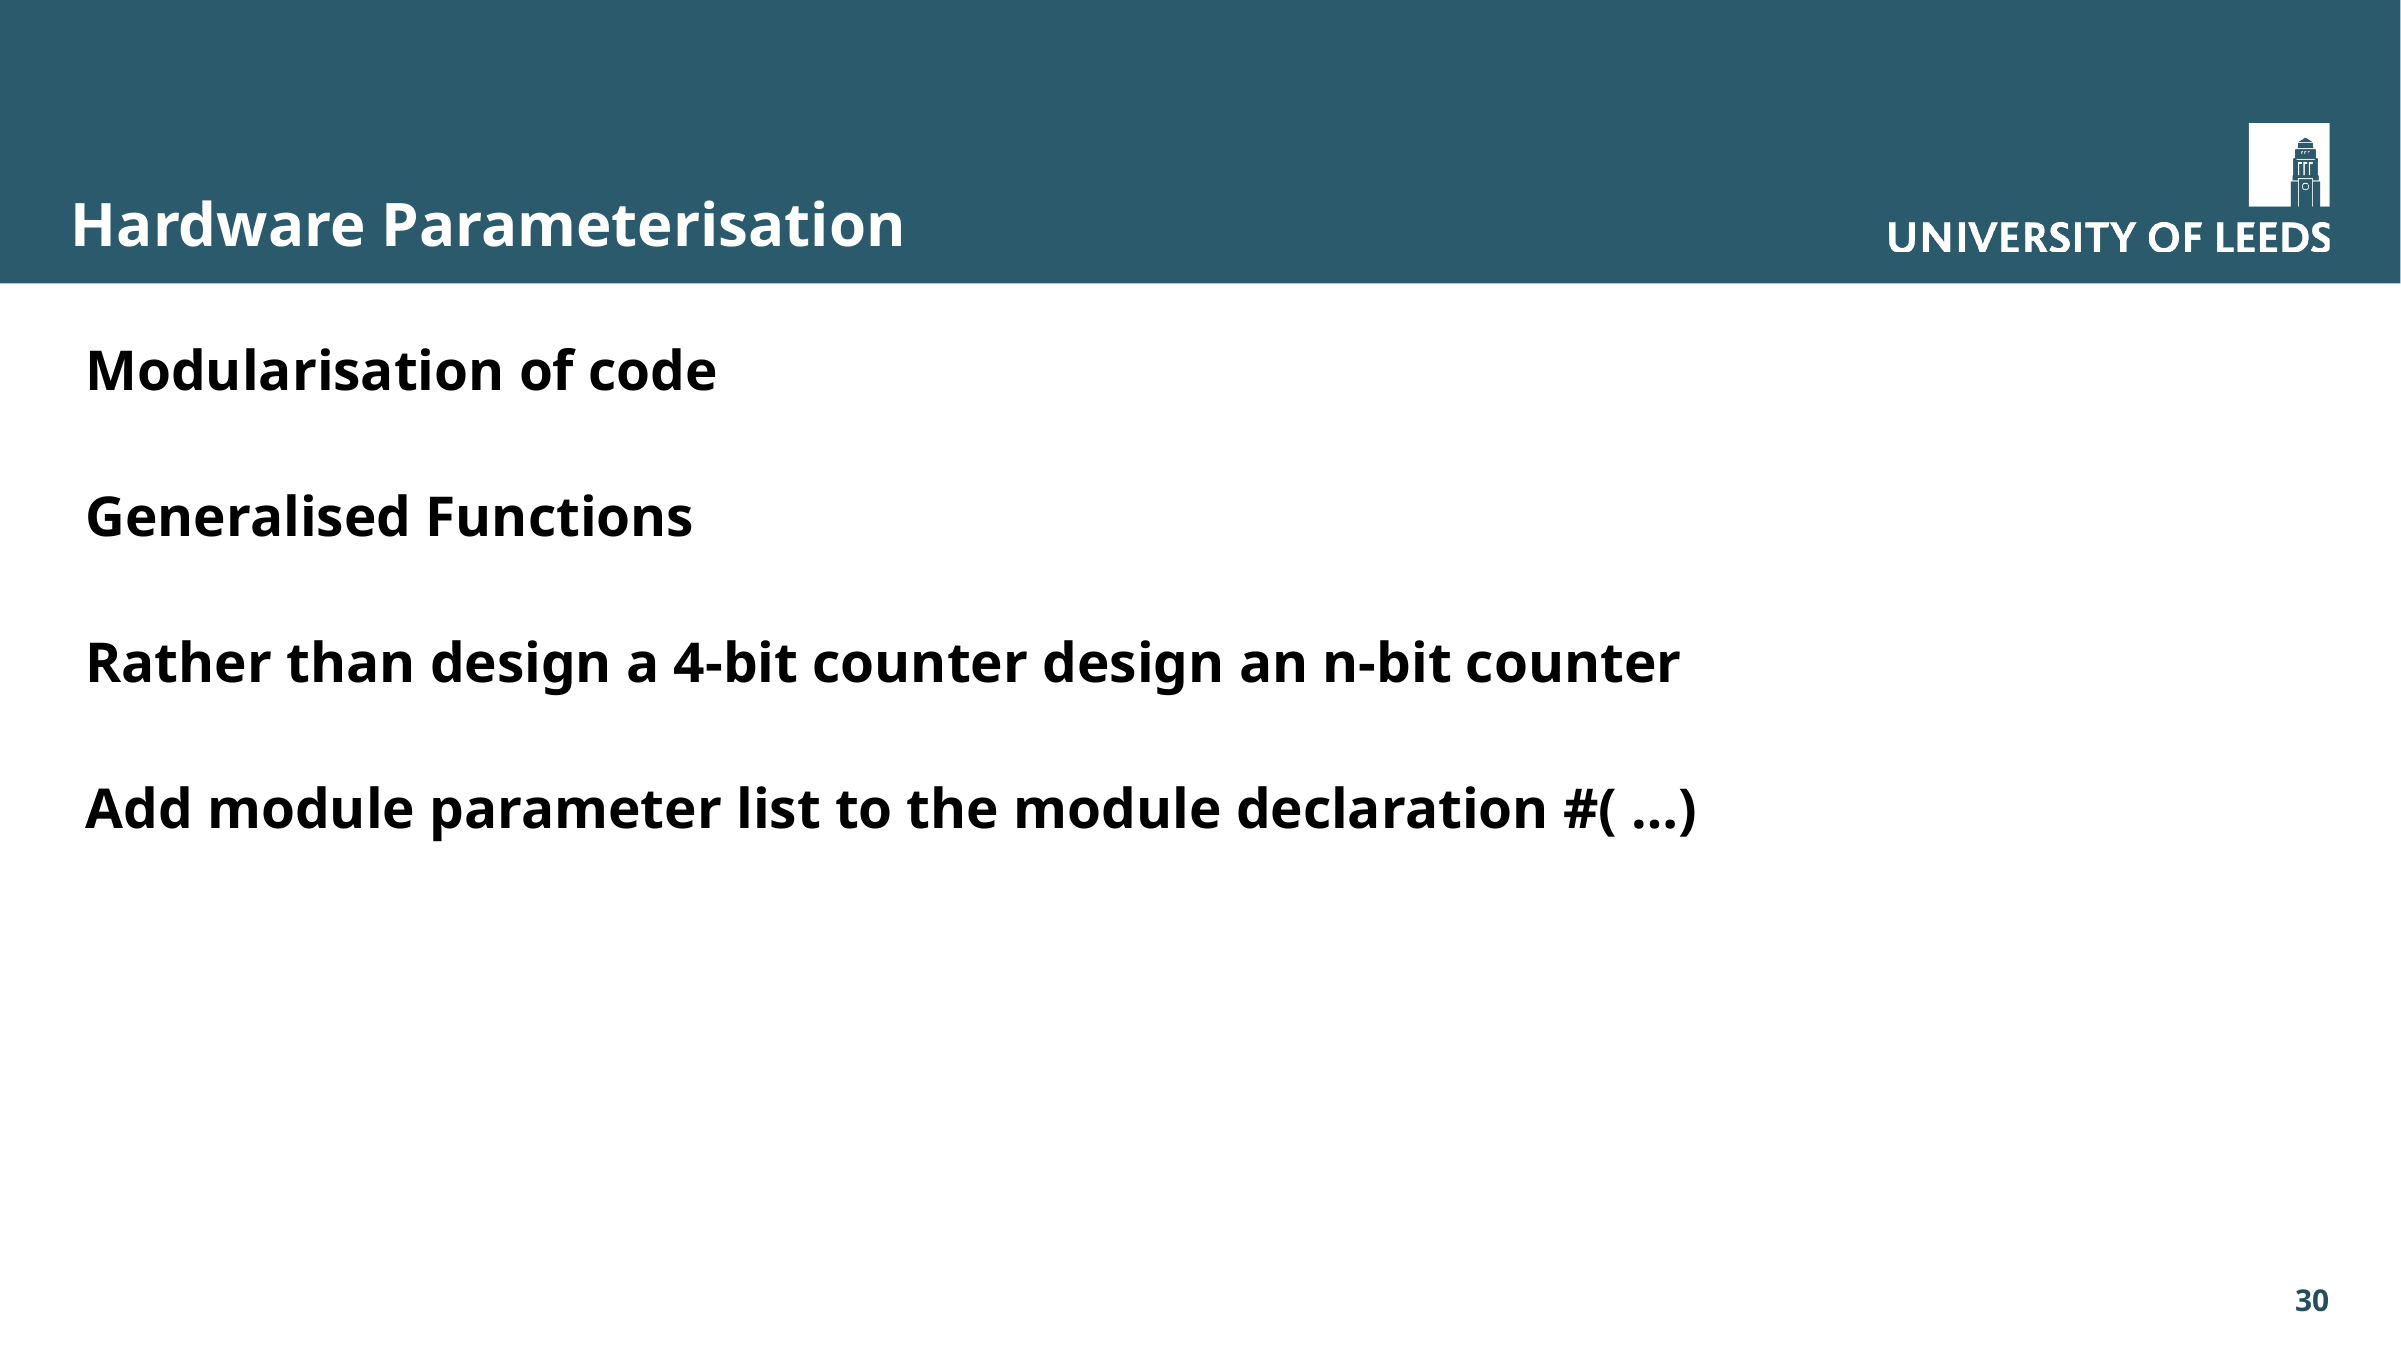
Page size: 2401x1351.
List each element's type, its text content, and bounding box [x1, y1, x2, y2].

list Modularisation of code Generalised Functions Rather than design a 4-bit counter design an n-bit counter Add module parameter list to the module declaration #( …) [70, 327, 2329, 1230]
title Hardware Parameterisation [70, 81, 1806, 259]
